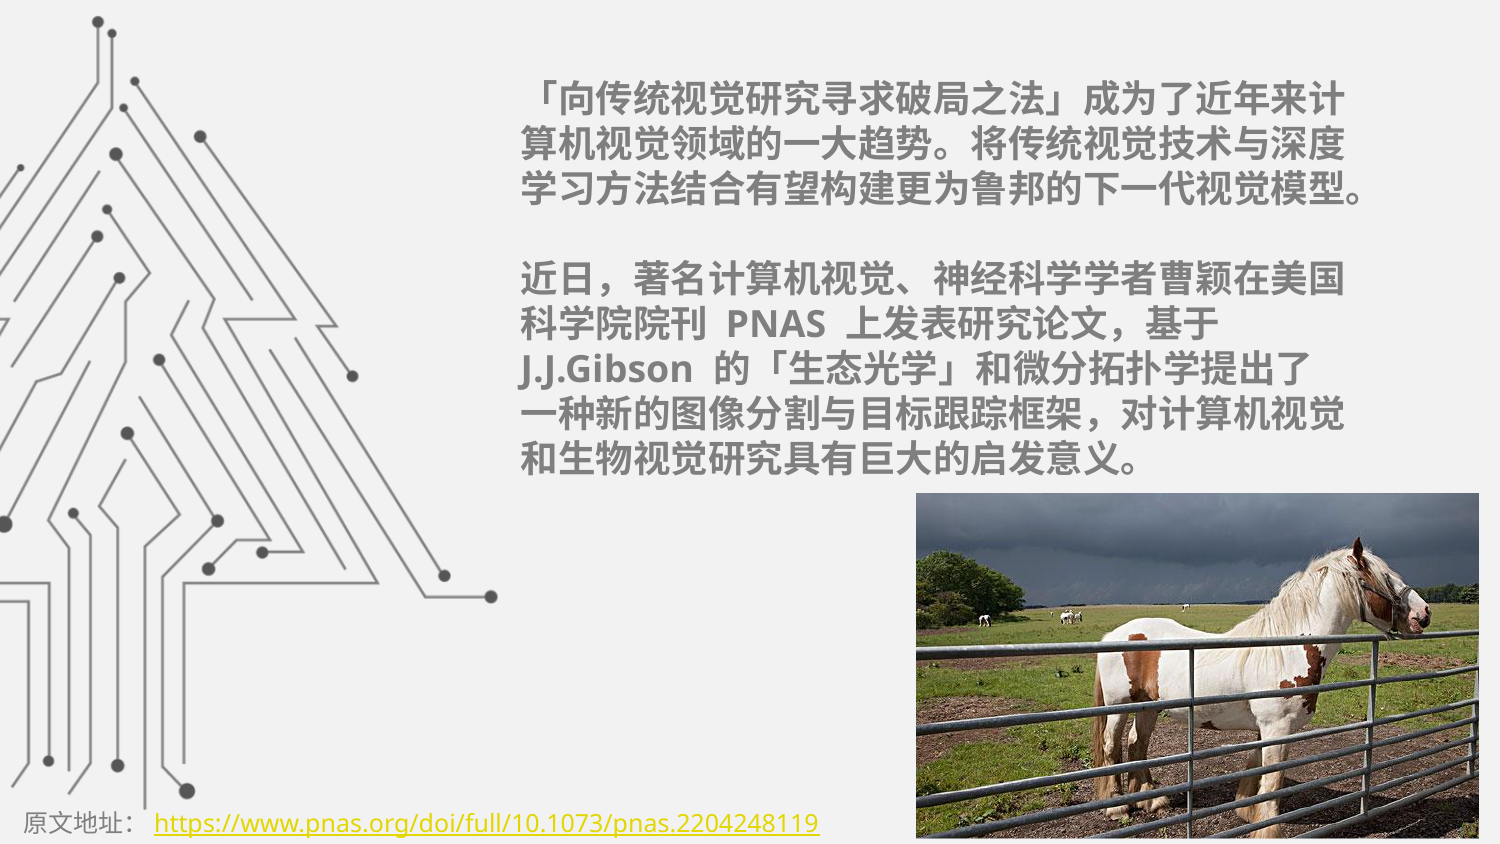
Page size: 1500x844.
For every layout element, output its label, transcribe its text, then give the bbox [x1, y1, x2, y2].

picture [0, 0, 705, 840]
picture [915, 493, 1480, 840]
text_box 原文地址：https://www.pnas.org/doi/full/10.1073/pnas.2204248119 [708, 799, 835, 844]
text_box 「向传统视觉研究寻求破局之法」成为了近年来计算机视觉领域的一大趋势。将传统视觉技术与深度学习方法结合有望构建更为鲁邦的下一代视觉模型。 近日，著名计算机视觉、神经科学学者曹颖在美国科学院院刊 PNAS 上发表研究论文，基于 J.J.Gibson 的「生态光学」和微分拓扑学提出了一种新的图像分割与目标跟踪框架，对计算机视觉和生物视觉研究具有巨大的启发意义。 [710, 67, 1364, 488]
